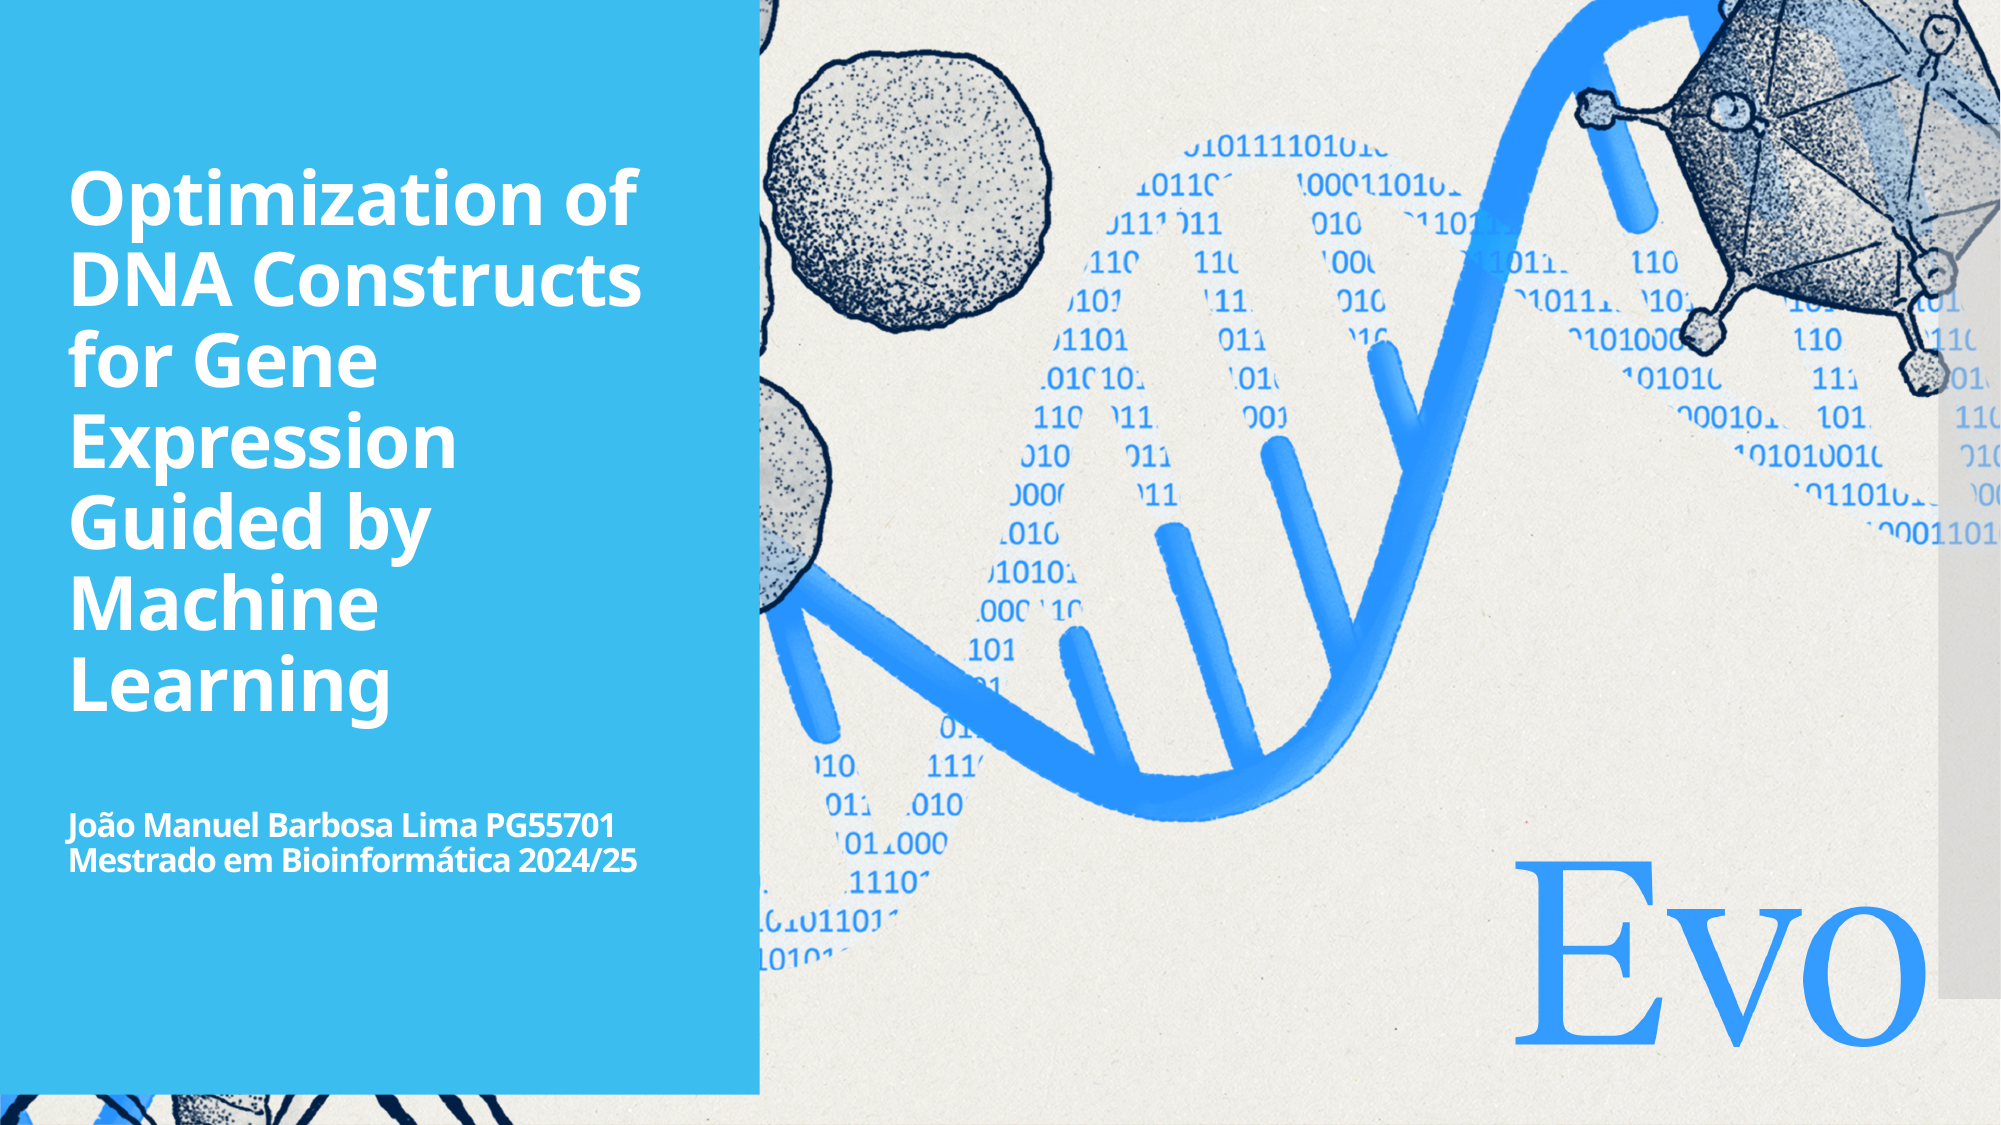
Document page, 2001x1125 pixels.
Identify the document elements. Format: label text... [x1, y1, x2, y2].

picture [0, 0, 2001, 1125]
text_box [0, 0, 760, 1095]
title Optimization of DNA Constructs for Gene Expression Guided by Machine Learning João Manuel Barbosa Lima PG55701 Mestrado em Bioinformática 2024/25 [52, 48, 673, 992]
